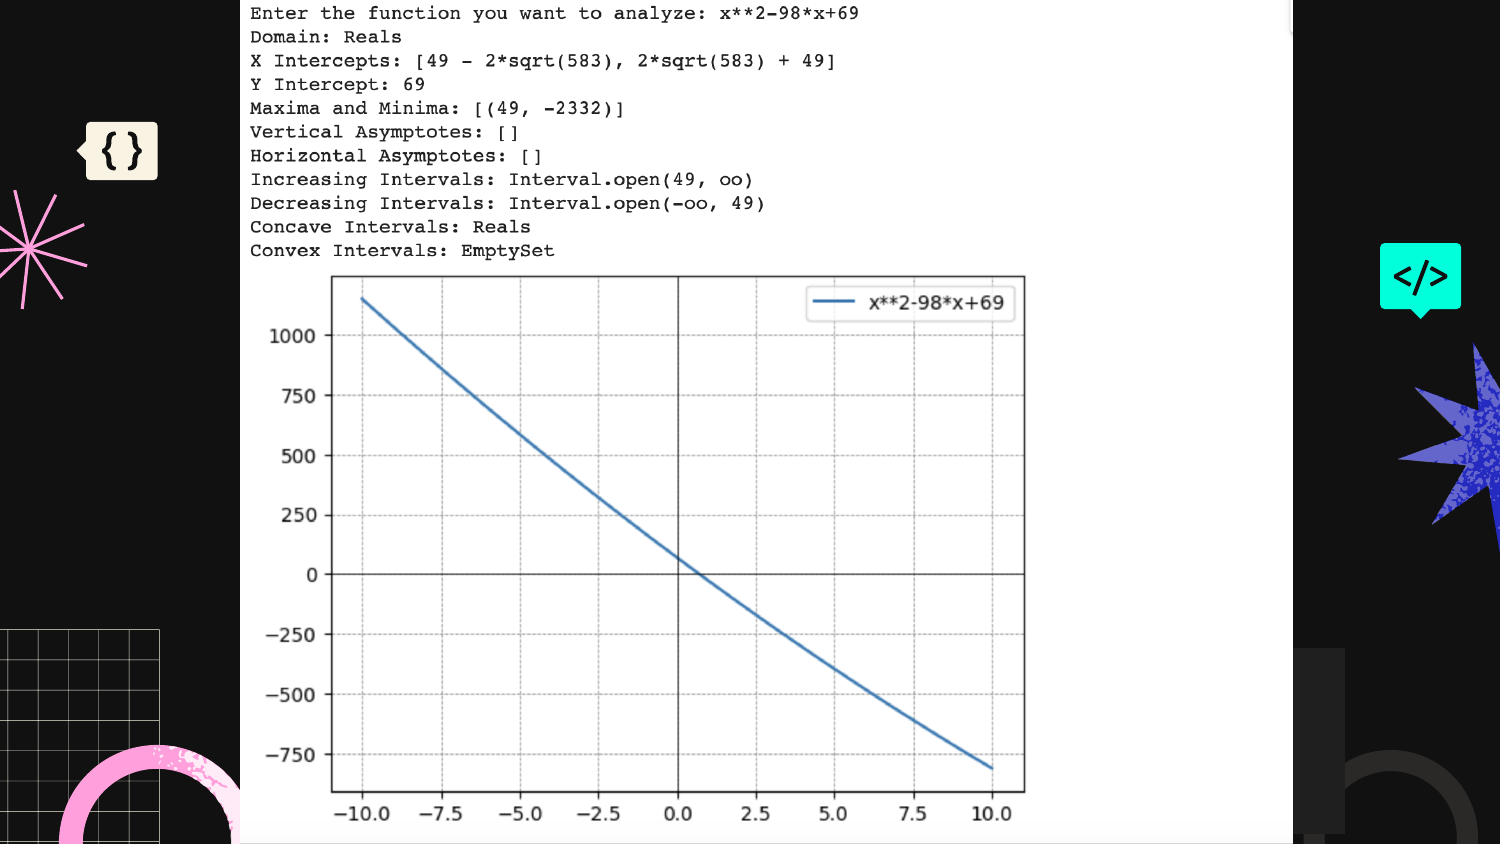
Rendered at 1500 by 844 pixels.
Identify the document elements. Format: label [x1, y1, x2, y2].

picture [240, 0, 1345, 844]
